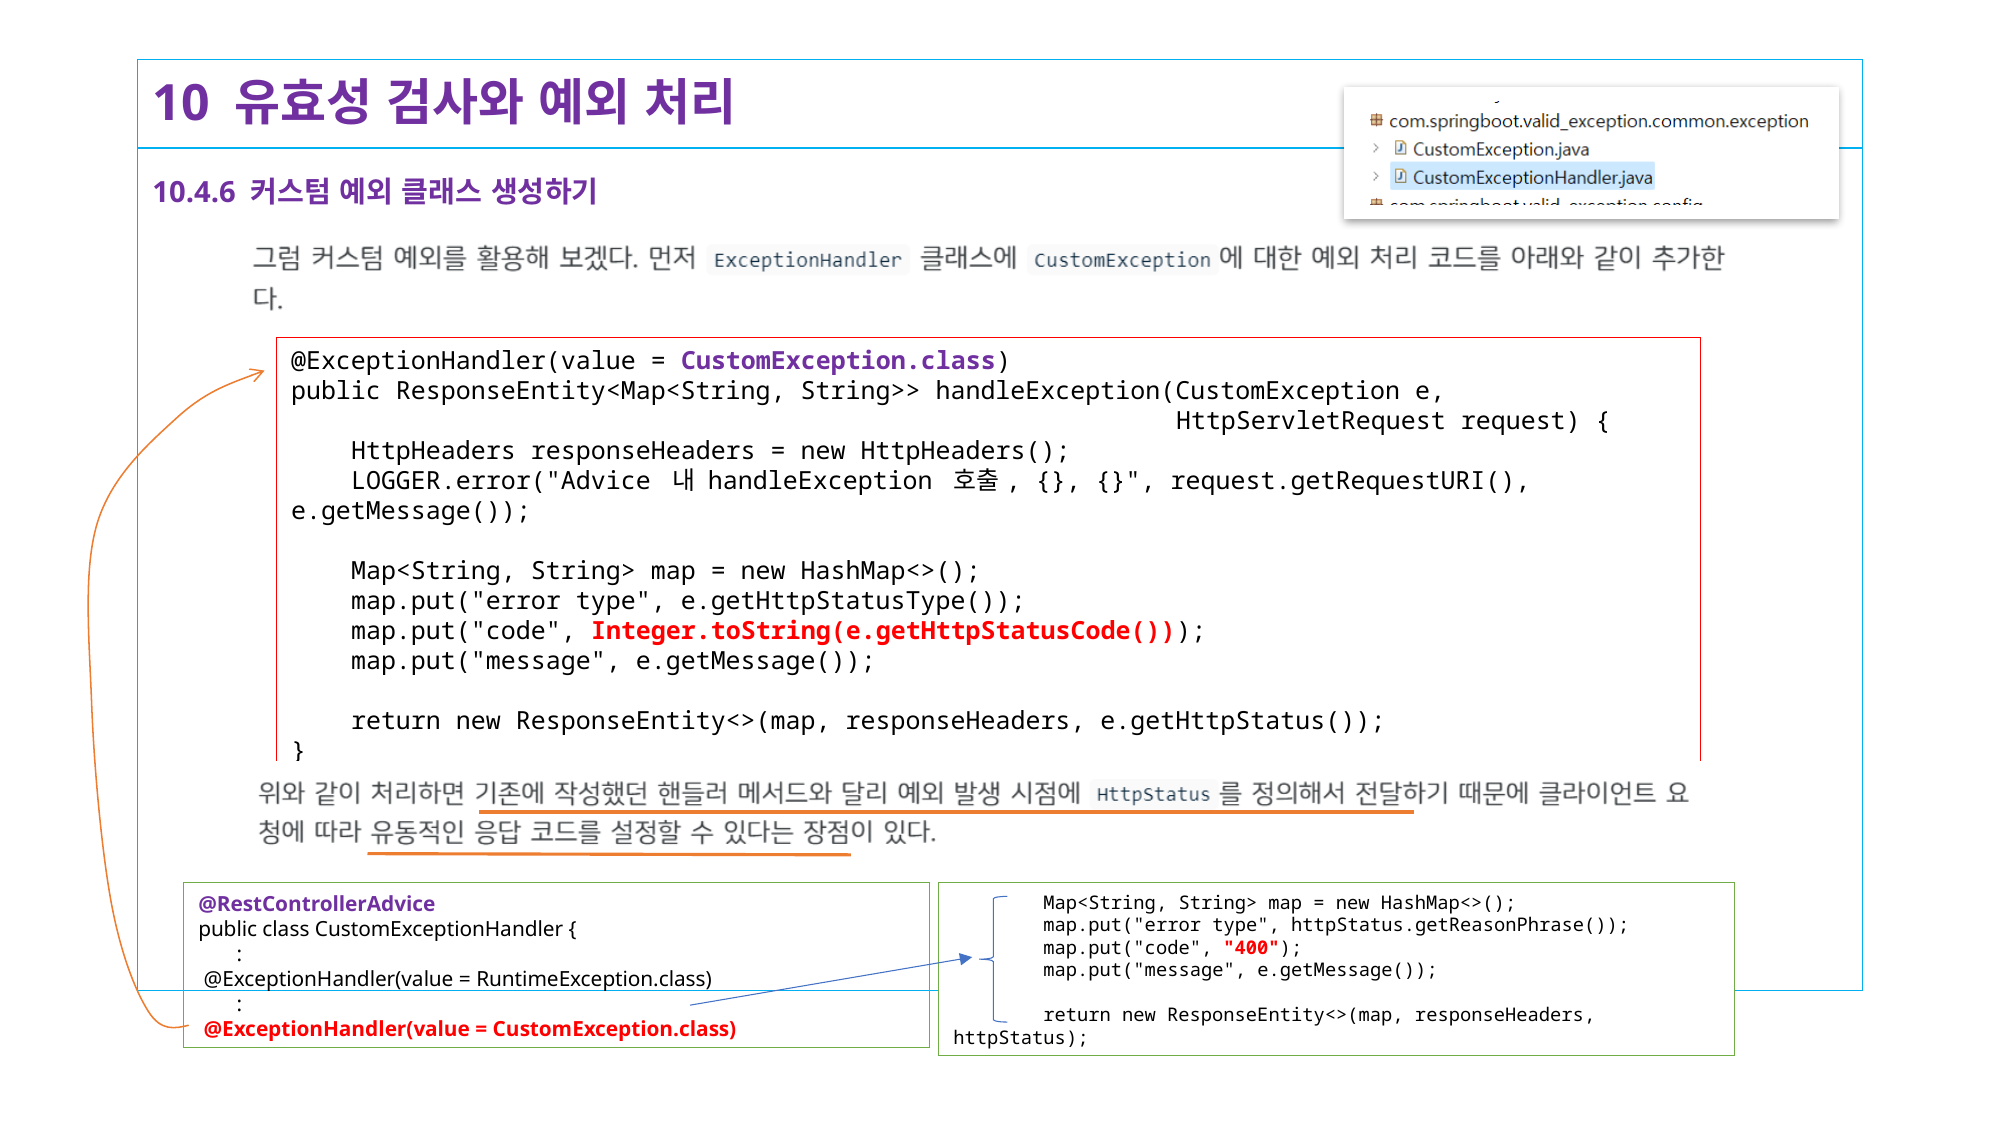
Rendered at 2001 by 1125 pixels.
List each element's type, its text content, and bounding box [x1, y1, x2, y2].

picture [242, 761, 1706, 869]
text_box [689, 957, 973, 1006]
text_box [88, 368, 265, 1028]
text_box @ExceptionHandler(value = CustomException.class) public ResponseEntity<Map<String, String>> handleException(CustomException e, HttpServletRequest request) { HttpHeaders responseHeaders = new HttpHeaders(); LOGGER.error("Advice 내 handleException 호출, {}, {}", request.getRequestURI(), e.getMessage()); Map<String, String> map = new HashMap<>(); map.put("error type", e.getHttpStatusType()); map.put("code", Integer.toString(e.getHttpStatusCode())); map.put("message", e.getMessage()); return new ResponseEntity<>(map, responseHeaders, e.getHttpStatus()); } [276, 337, 1701, 761]
text_box @RestControllerAdvice public class CustomExceptionHandler { : @ExceptionHandler(value = RuntimeException.class) : @ExceptionHandler(value = CustomException.class) [183, 882, 930, 1048]
picture [242, 222, 1735, 333]
text_box [979, 895, 1008, 1023]
list 10.4.6 커스텀 예외 클래스 생성하기 [137, 148, 1863, 991]
picture [1358, 101, 1825, 205]
title 10 유효성 검사와 예외 처리 [137, 59, 1863, 148]
text_box Map<String, String> map = new HashMap<>(); map.put("error type", httpStatus.getReasonPhrase()); map.put("code", "400"); map.put("message", e.getMessage()); return new ResponseEntity<>(map, responseHeaders, httpStatus); [938, 882, 1735, 1056]
